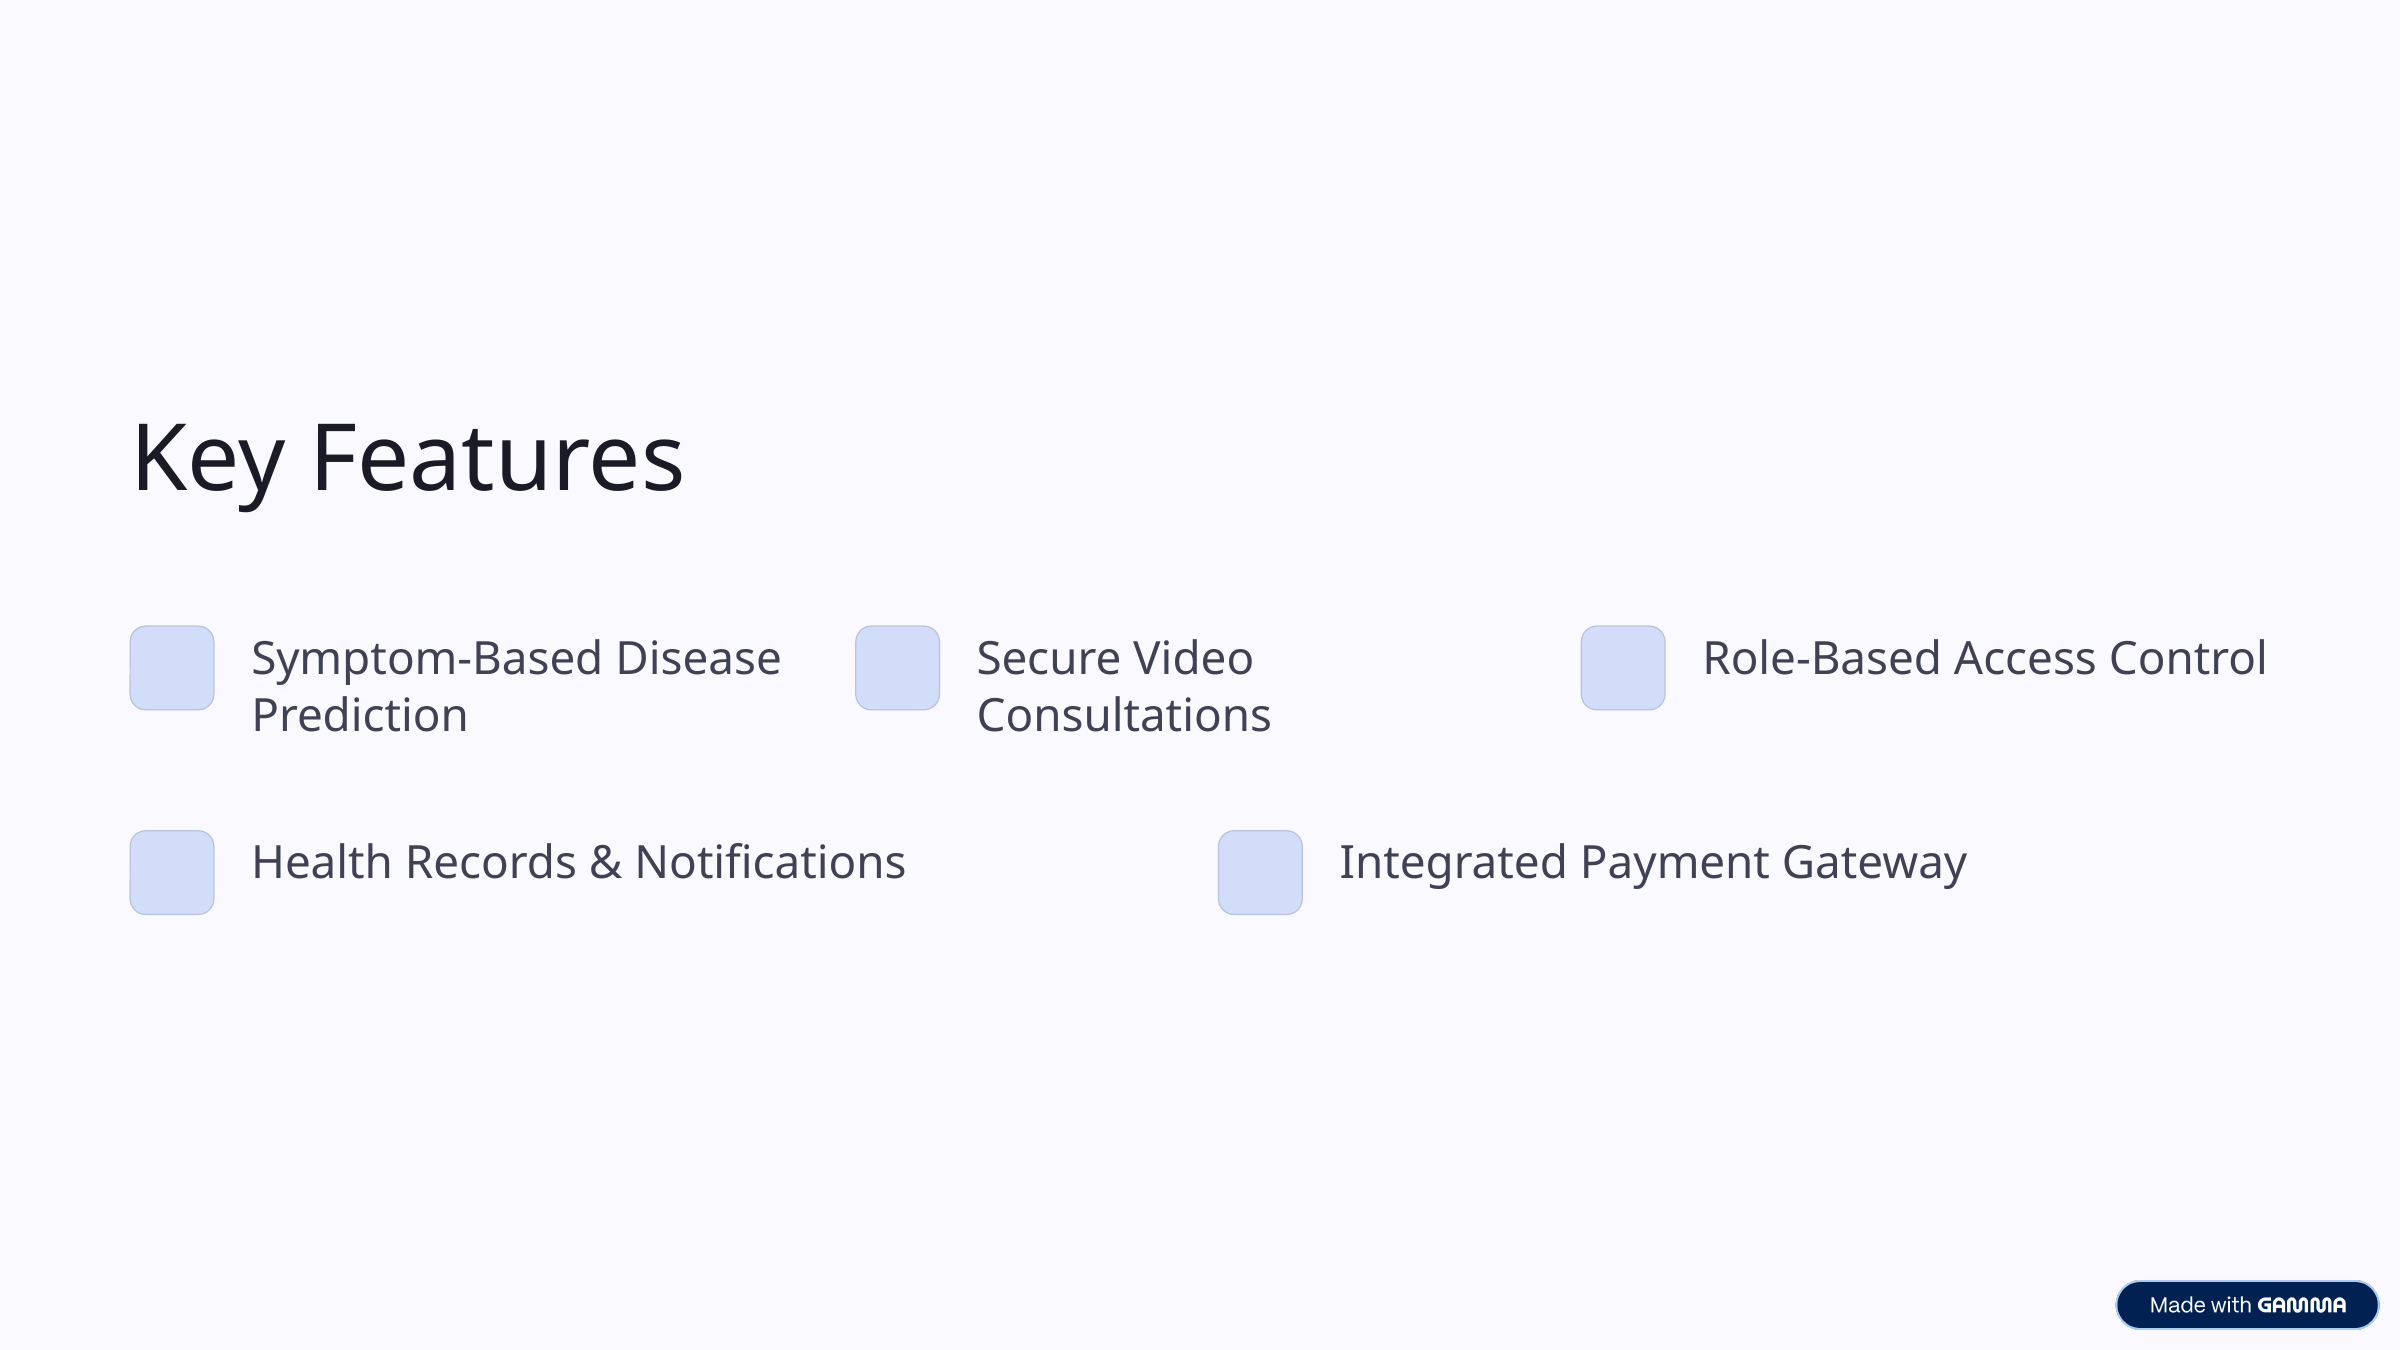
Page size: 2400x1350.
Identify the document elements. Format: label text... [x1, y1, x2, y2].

text_box Key Features [130, 393, 1061, 510]
text_box [130, 626, 214, 710]
text_box Symptom-Based Disease Prediction [251, 626, 819, 743]
text_box Health Records & Notifications [251, 830, 956, 889]
text_box [1218, 830, 1303, 915]
picture [2106, 1271, 2389, 1339]
text_box [1581, 626, 1666, 710]
text_box [130, 830, 214, 915]
text_box Role-Based Access Control [1702, 626, 2270, 743]
text_box [855, 626, 940, 710]
text_box Integrated Payment Gateway [1339, 830, 2015, 889]
text_box Secure Video Consultations [976, 626, 1545, 743]
